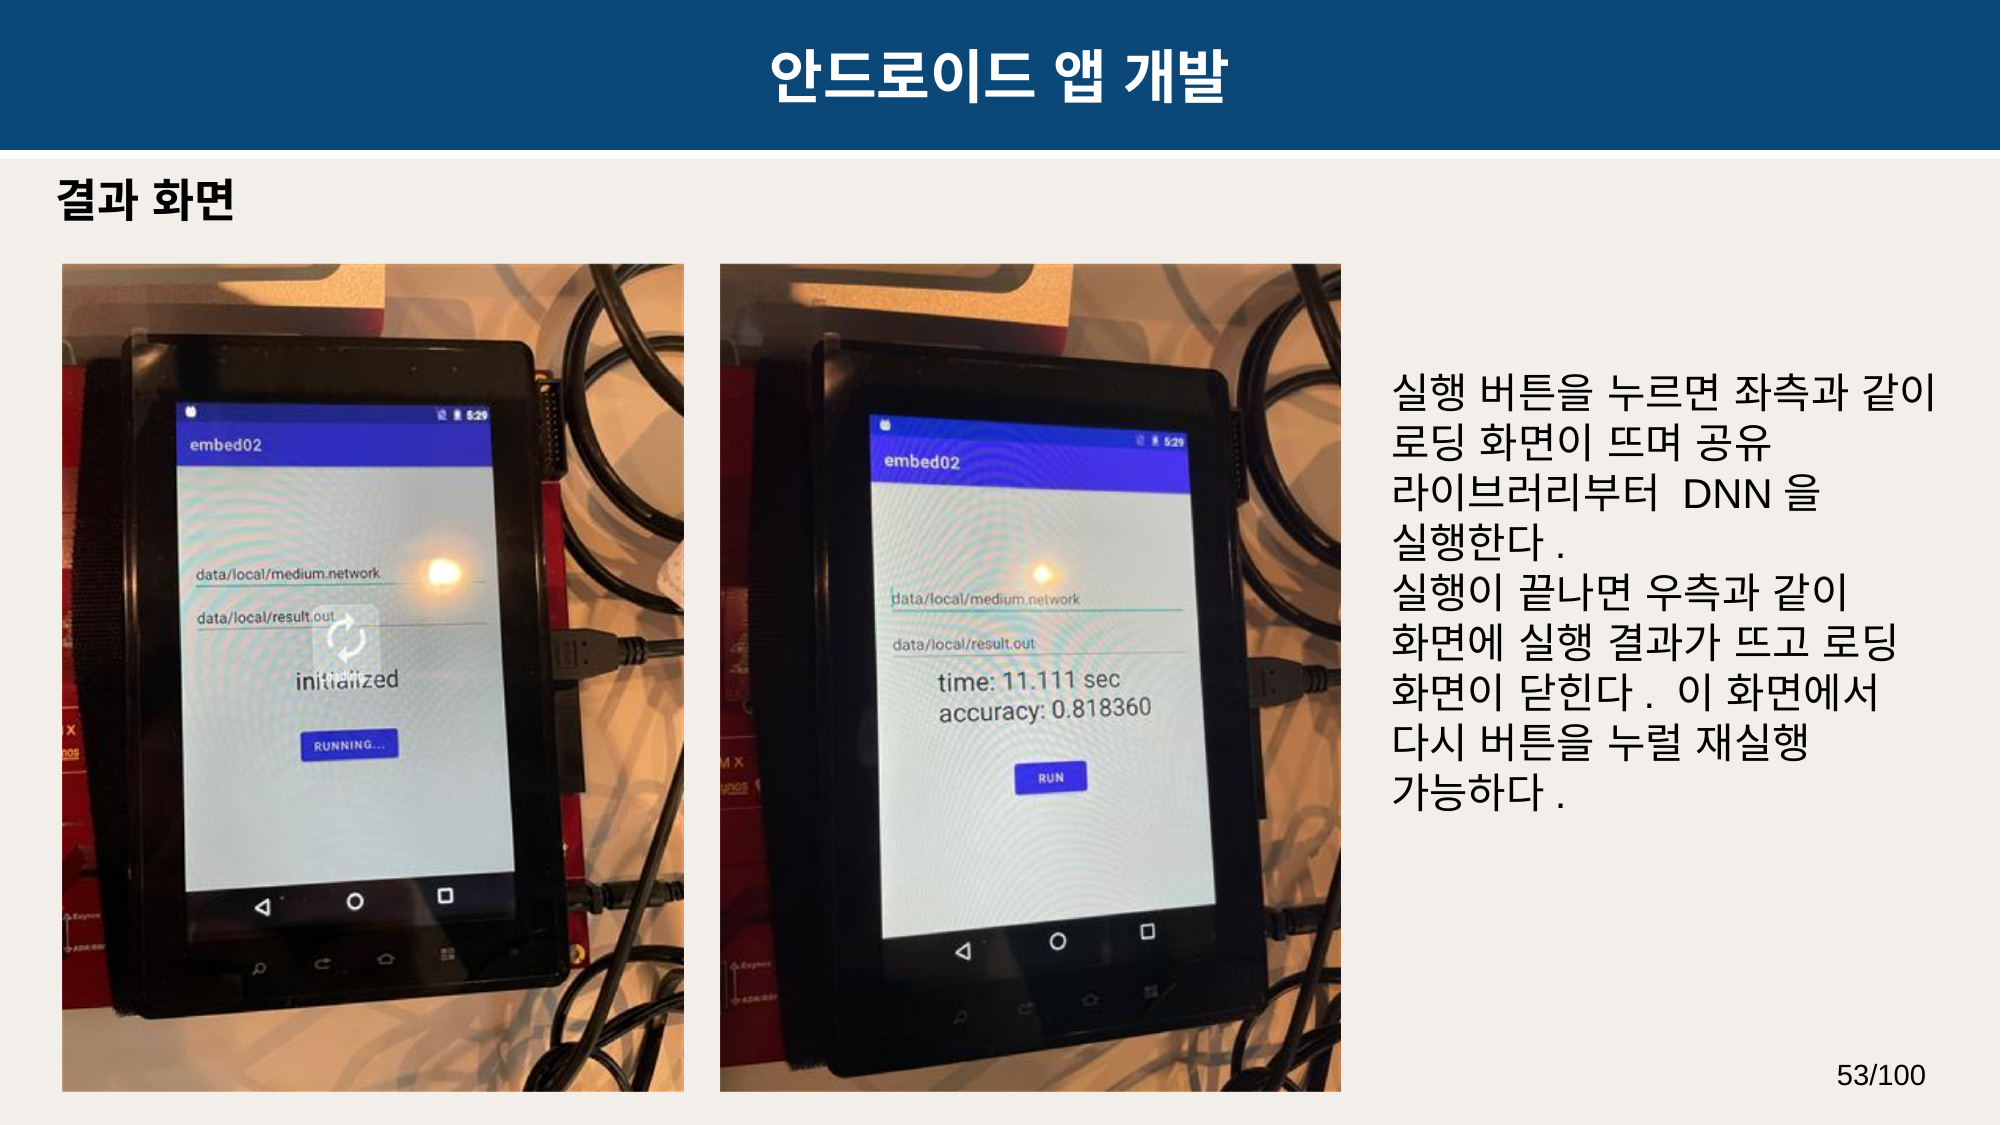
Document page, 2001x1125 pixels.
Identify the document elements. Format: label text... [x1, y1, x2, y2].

picture [0, 265, 1445, 1091]
text_box 결과 화면 [40, 163, 730, 234]
text_box 실행 버튼을 누르면 좌측과 같이 로딩 화면이 뜨며 공유 라이브러리부터 DNN을 실행한다. 실행이 끝나면 우측과 같이 화면에 실행 결과가 뜨고 로딩 화면이 닫힌다. 이 화면에서 다시 버튼을 누럴 재실행 가능하다. [1376, 359, 1983, 825]
text_box 안드로이드 앱 개발 [0, 0, 2000, 150]
